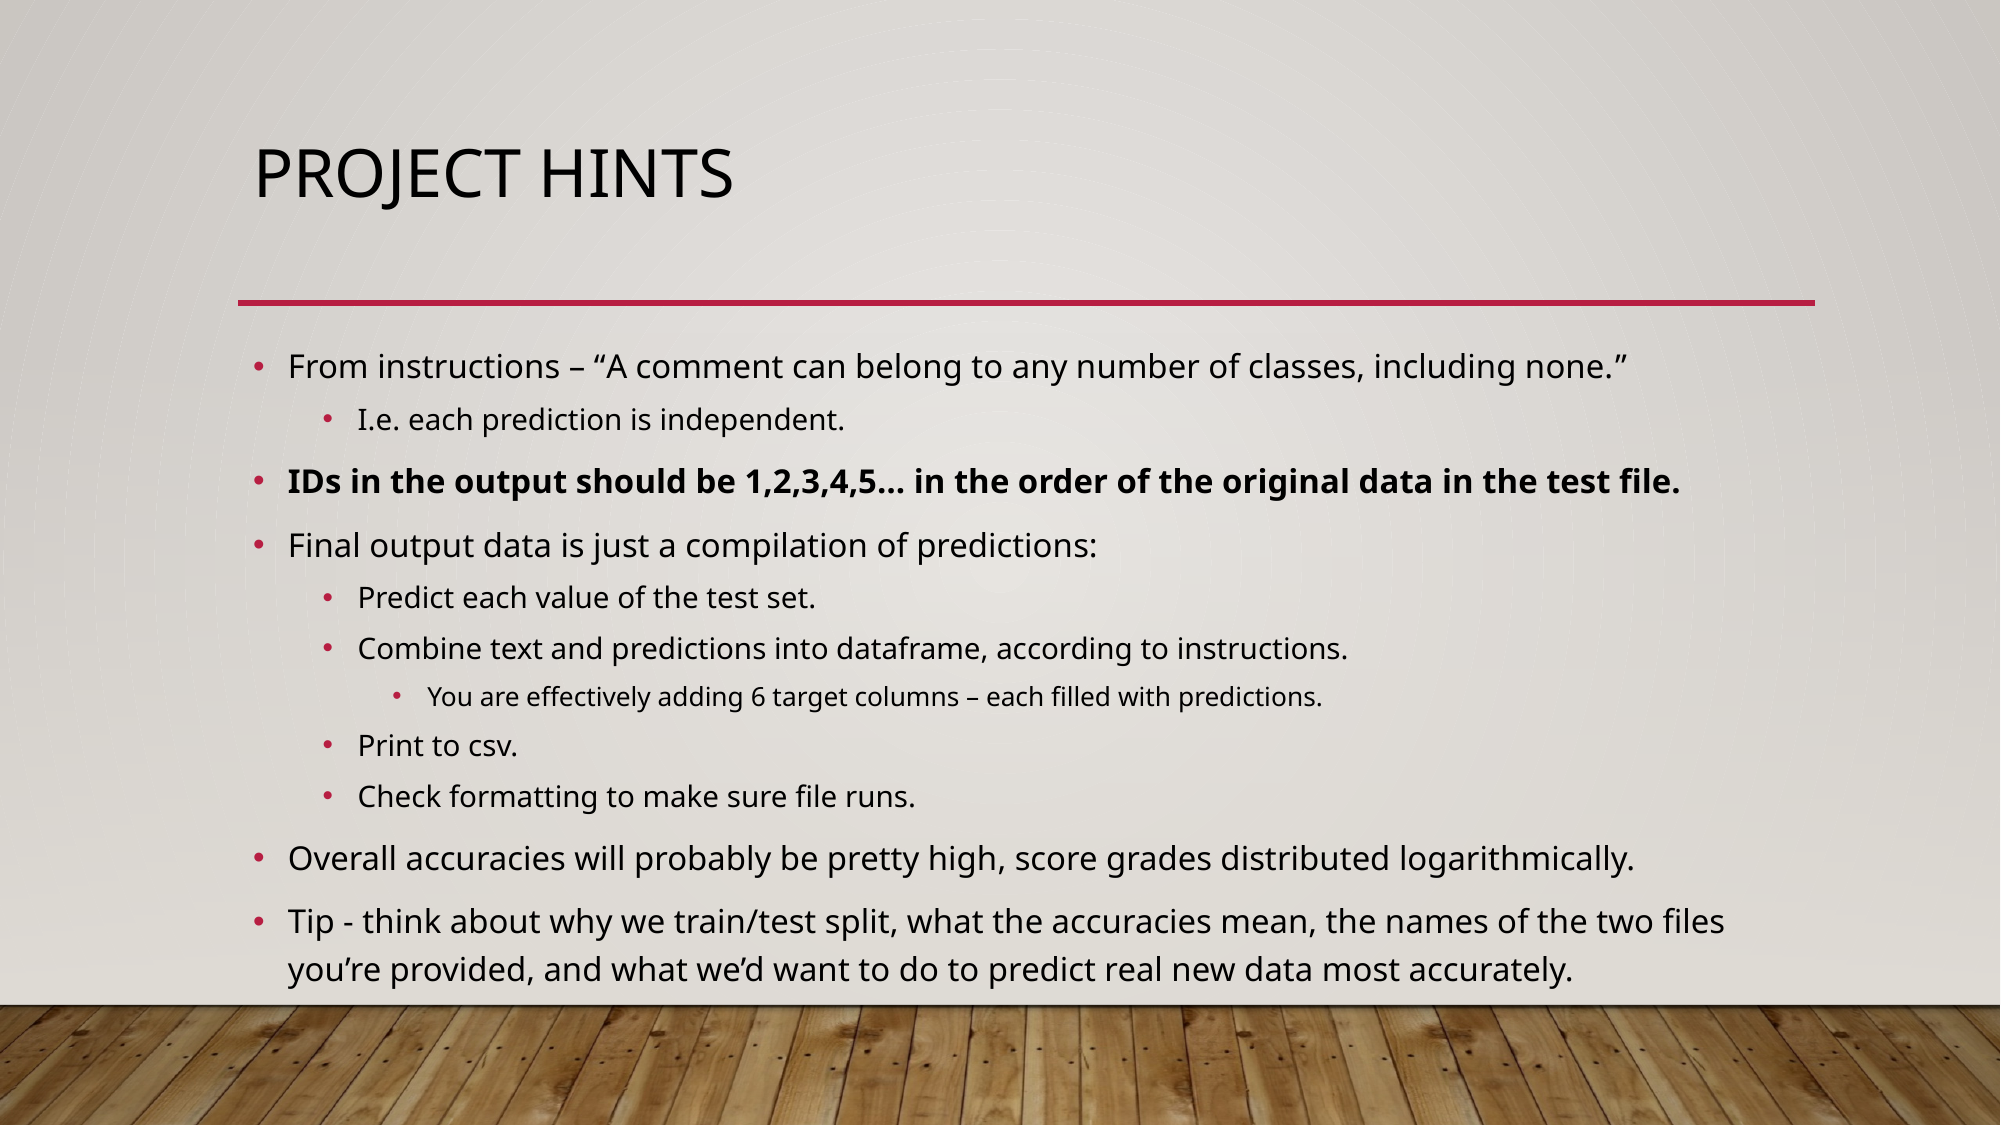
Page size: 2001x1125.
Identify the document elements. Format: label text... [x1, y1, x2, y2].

picture [0, 1005, 2000, 1125]
list From instructions – “A comment can belong to any number of classes, including none.” I.e. each prediction is independent. IDs in the output should be 1,2,3,4,5… in the order of the original data in the test file. Final output data is just a compilation of predictions: Predict each value of the test set. Combine text and predictions into dataframe, according to instructions. You are effectively adding 6 target columns – each filled with predictions. Print to csv. Check formatting to make sure file runs. Overall accuracies will probably be pretty high, score grades distributed logarithmically. Tip - think about why we train/test split, what the accuracies mean, the names of the two files you’re provided, and what we’d want to do to predict real new data most accurately. [238, 330, 1814, 1010]
title Project Hints [238, 131, 1814, 305]
